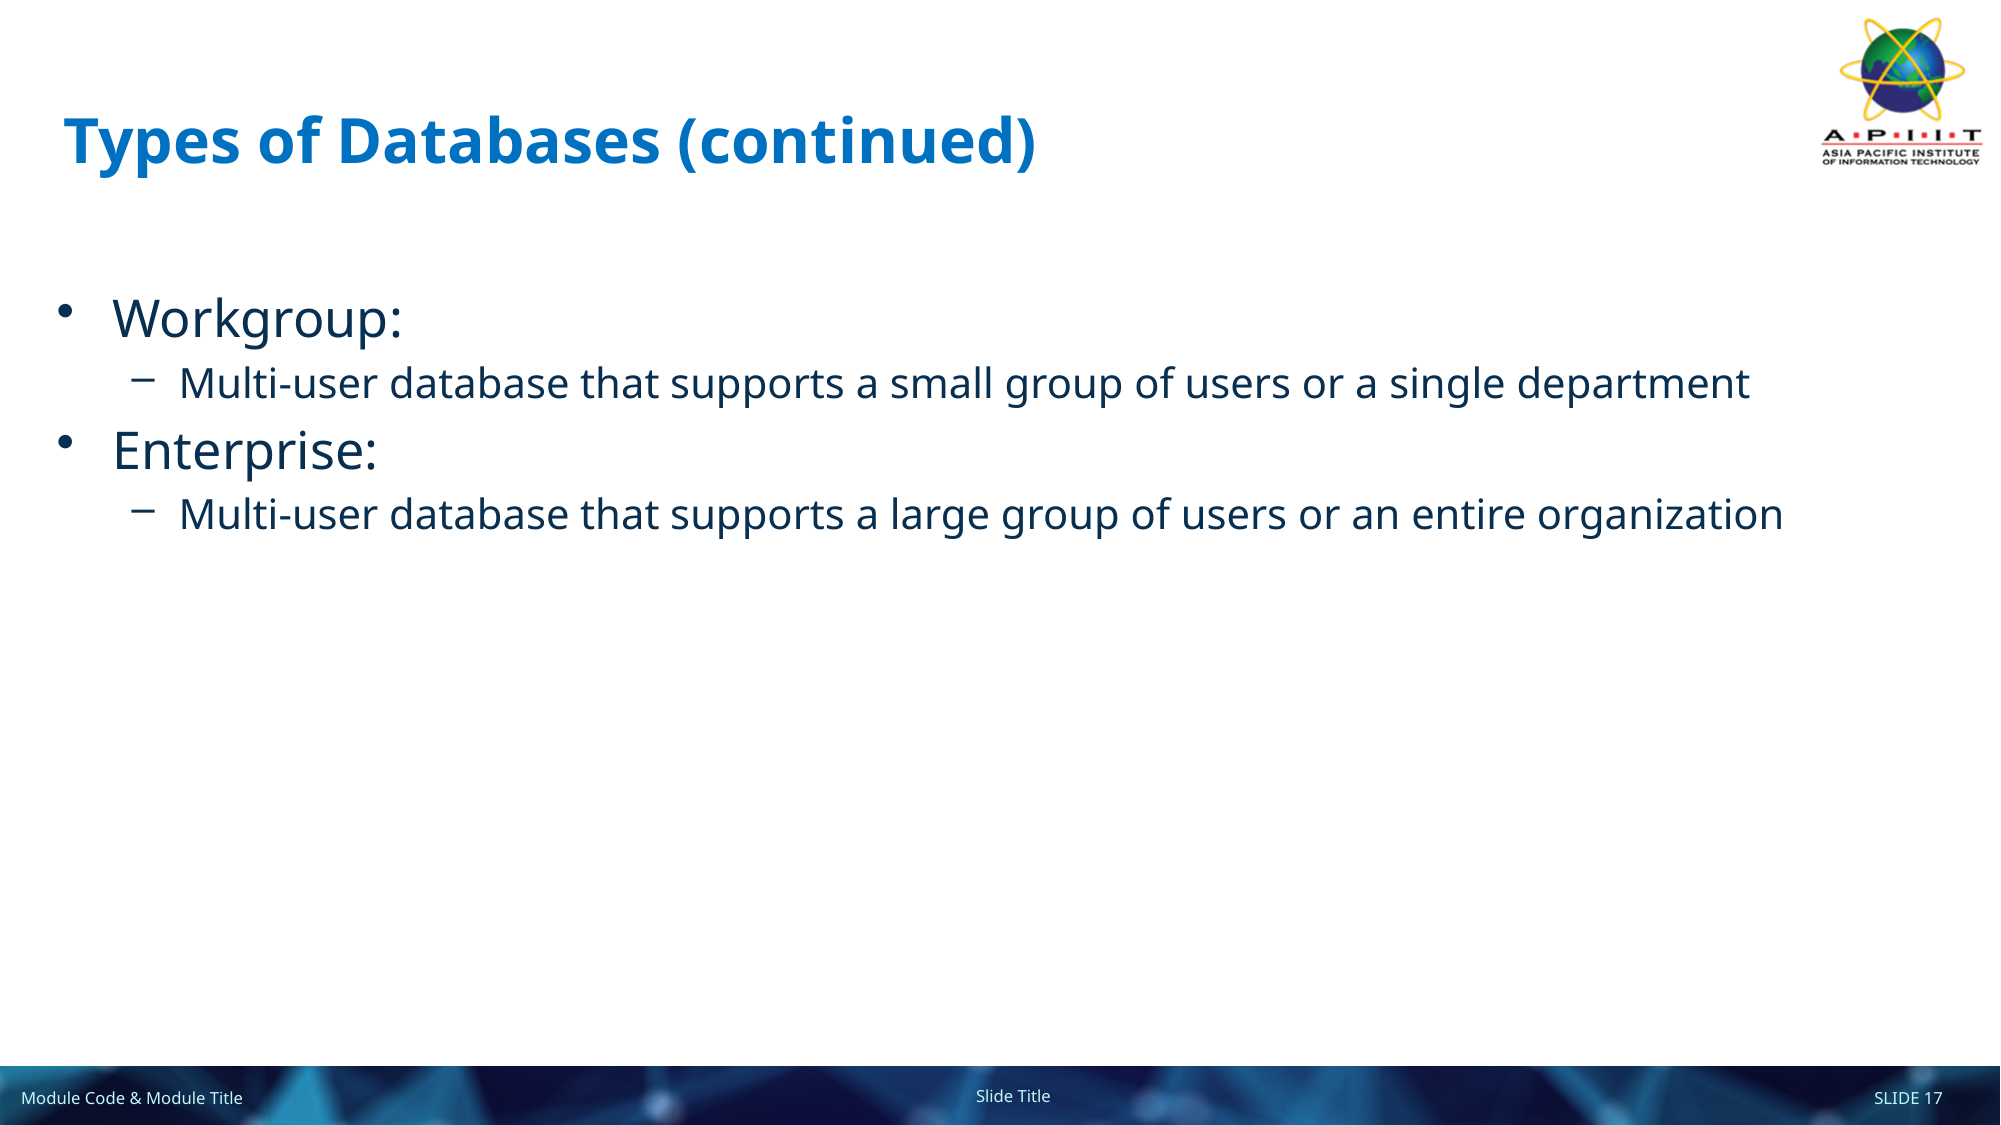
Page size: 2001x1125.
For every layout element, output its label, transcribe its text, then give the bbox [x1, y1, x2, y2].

picture [0, 1066, 2000, 1125]
picture [1803, 0, 2000, 182]
list Workgroup: Multi-user database that supports a small group of users or a single department Enterprise: Multi-user database that supports a large group of users or an entire organization [41, 278, 1969, 1021]
title Types of Databases (continued) [48, 45, 1764, 233]
